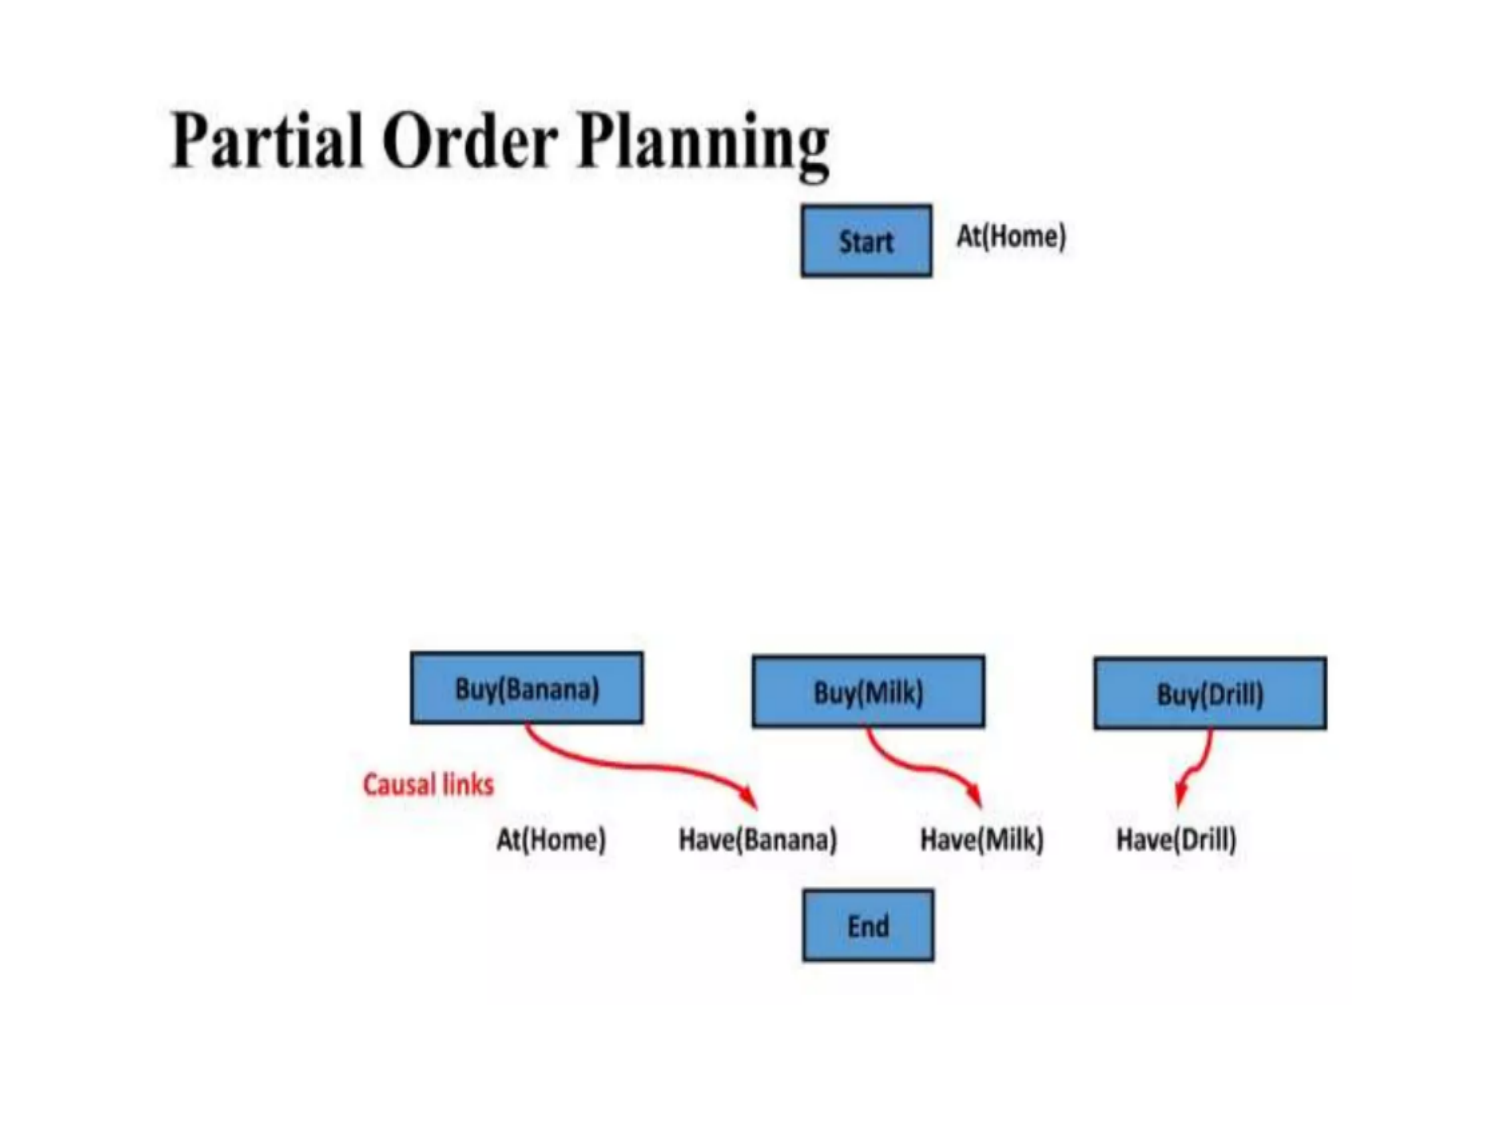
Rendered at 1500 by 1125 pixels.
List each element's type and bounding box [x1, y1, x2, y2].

list [148, 77, 1352, 1006]
